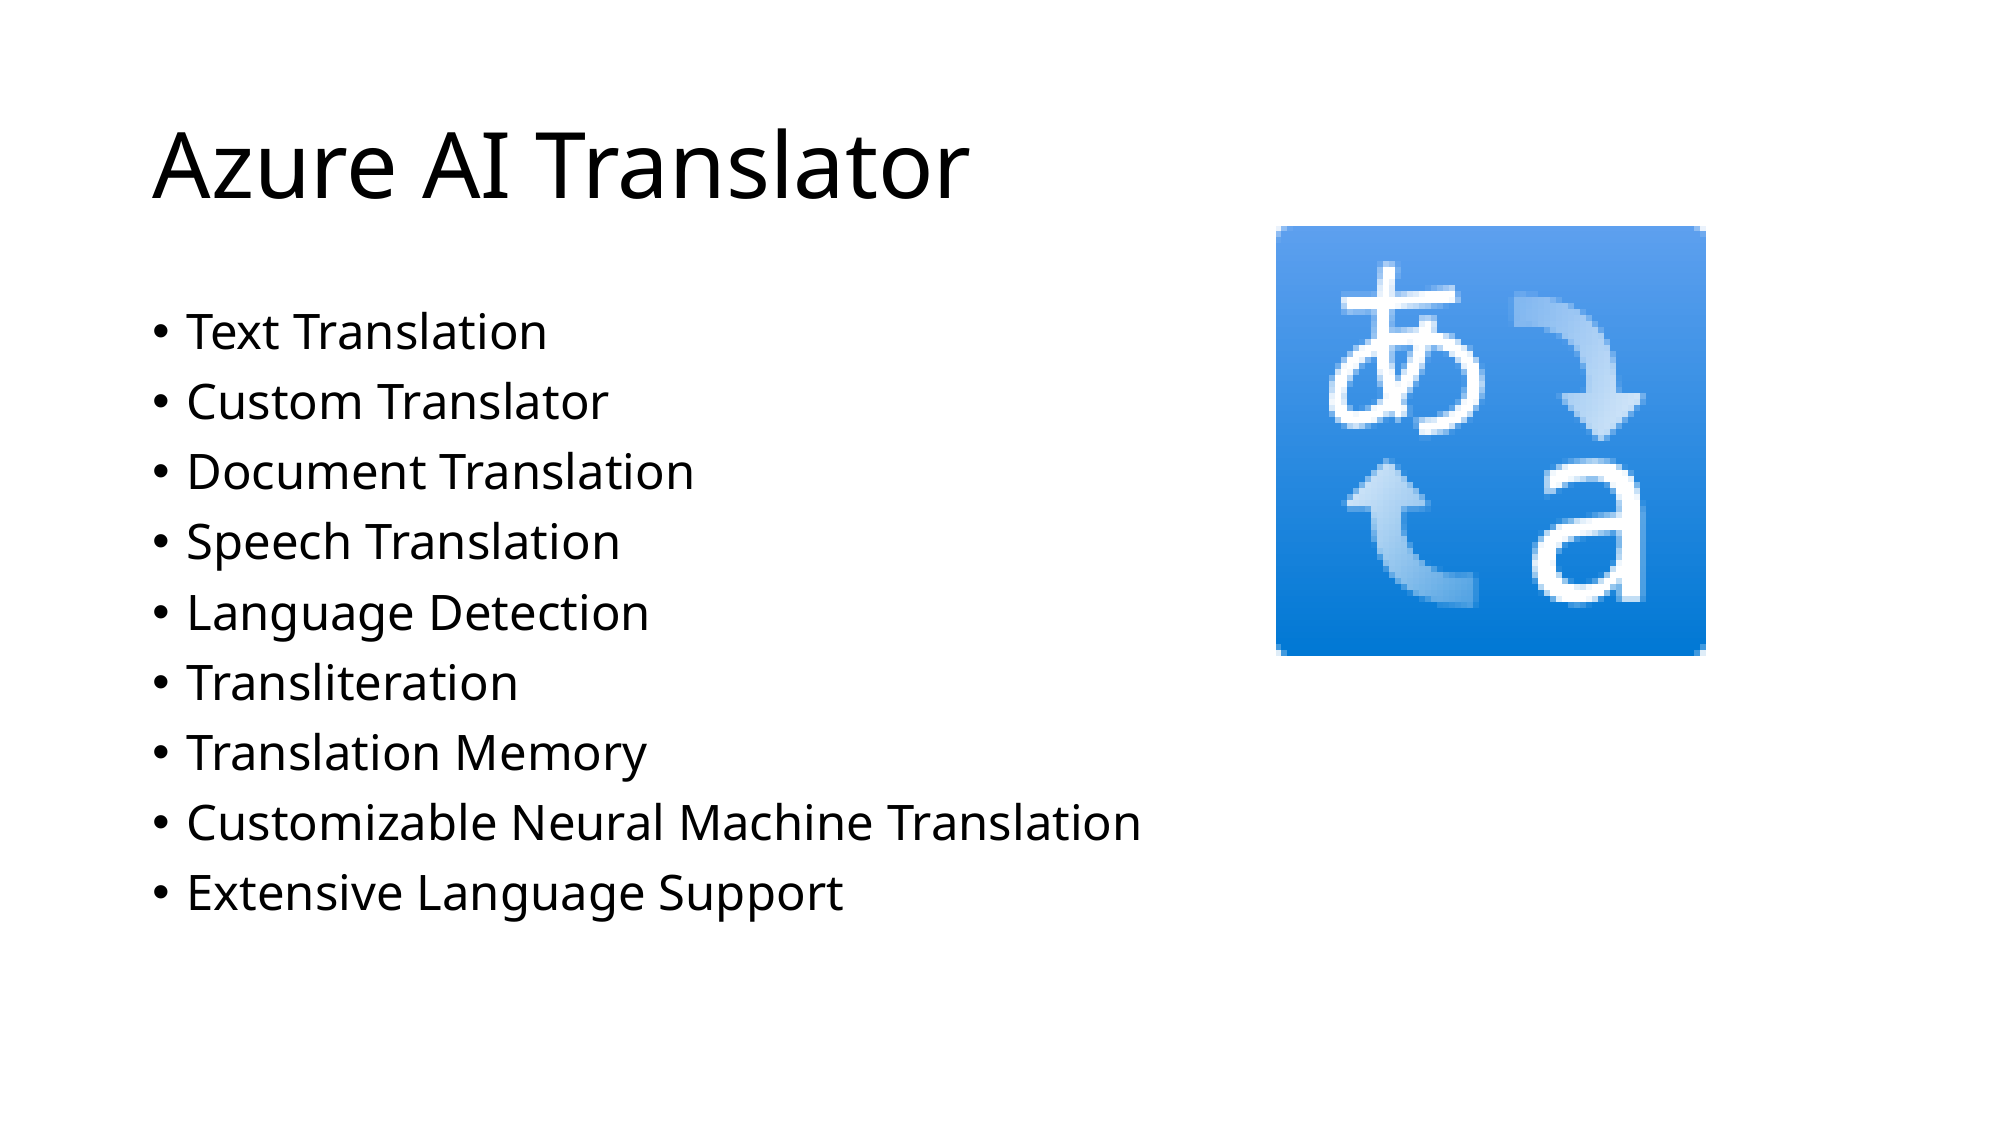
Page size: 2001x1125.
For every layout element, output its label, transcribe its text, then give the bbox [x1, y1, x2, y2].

picture [1276, 226, 1707, 657]
title Azure AI Translator [137, 59, 1863, 278]
list Text Translation Custom Translator Document Translation Speech Translation Language Detection Transliteration Translation Memory Customizable Neural Machine Translation Extensive Language Support [137, 299, 1212, 1014]
